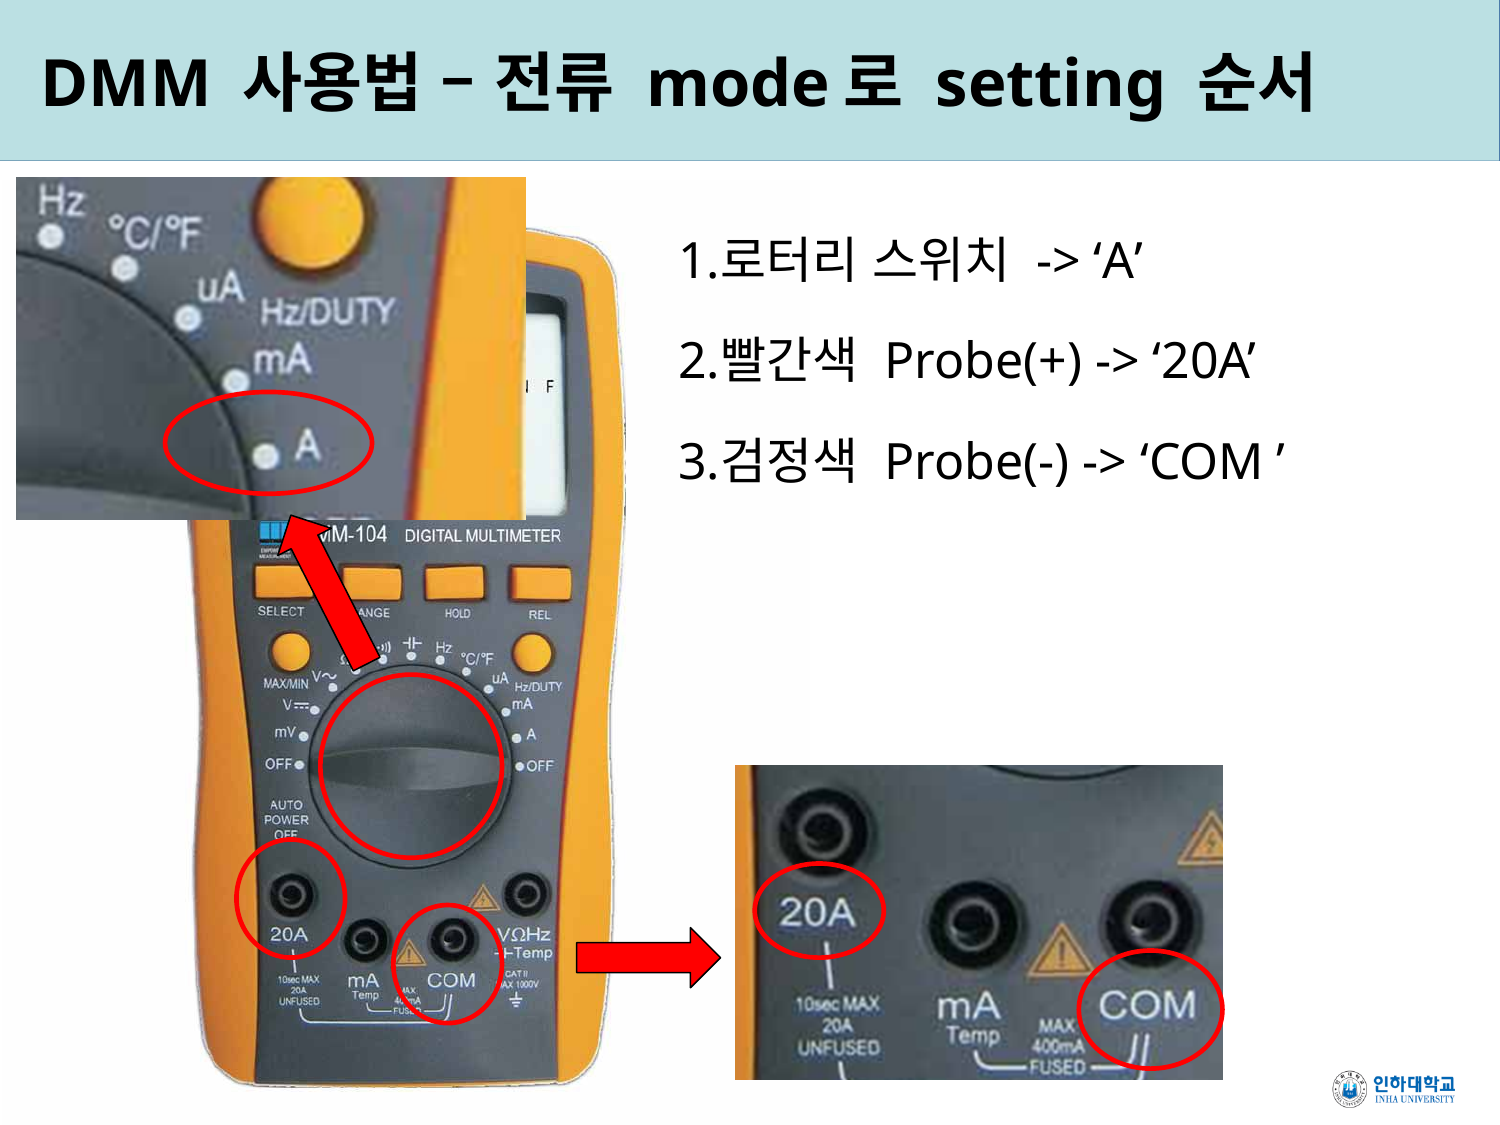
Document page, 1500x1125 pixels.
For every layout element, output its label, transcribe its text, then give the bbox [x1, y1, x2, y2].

text_box 로터리 스위치 -> ‘A’ 빨간색 Probe(+) -> ‘20A’ 검정색 Probe(-) -> ‘COM ’ [815, 191, 1500, 497]
picture [1, 176, 1223, 1125]
text_box [0, 0, 1499, 161]
picture [1328, 1066, 1459, 1112]
title DMM 사용법 – 전류 mode로 setting 순서 [25, 25, 1377, 136]
